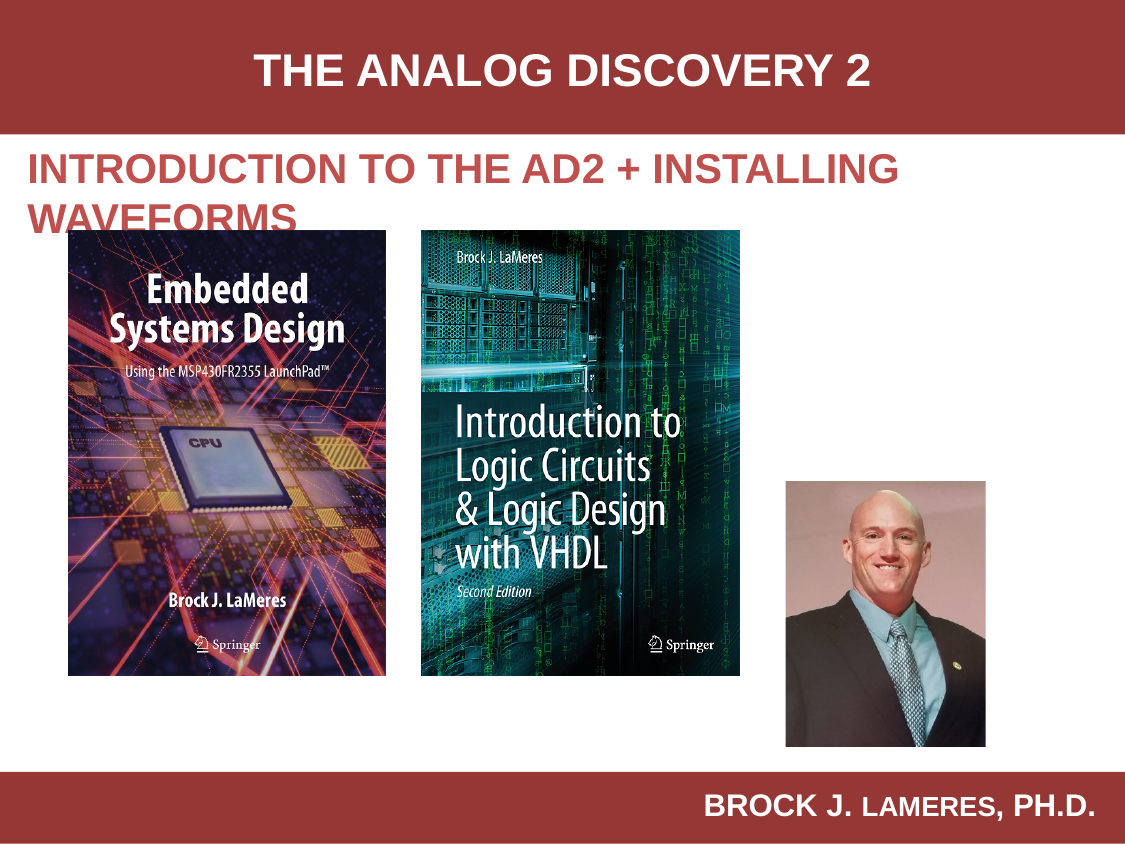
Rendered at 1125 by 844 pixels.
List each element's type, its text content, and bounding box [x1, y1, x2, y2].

picture [785, 481, 986, 747]
text_box [0, 770, 1125, 844]
subtitle Brock J. LaMeres, Ph.D. [687, 777, 1113, 832]
text_box Introduction to the AD2 + Installing Waveforms [12, 136, 1100, 250]
title The Analog Discovery 2 [0, 1, 1125, 135]
picture [67, 230, 387, 676]
picture [421, 230, 740, 676]
